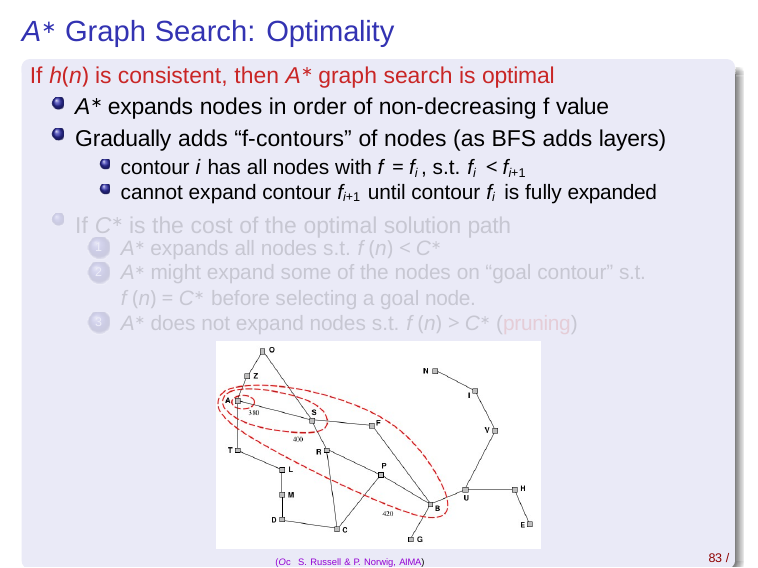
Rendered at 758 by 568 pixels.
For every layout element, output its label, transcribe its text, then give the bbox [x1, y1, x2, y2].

title A∗ Graph Search: Optimality [15, 7, 757, 106]
picture [87, 311, 110, 335]
picture [216, 341, 541, 550]
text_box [87, 237, 110, 285]
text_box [21, 58, 744, 568]
